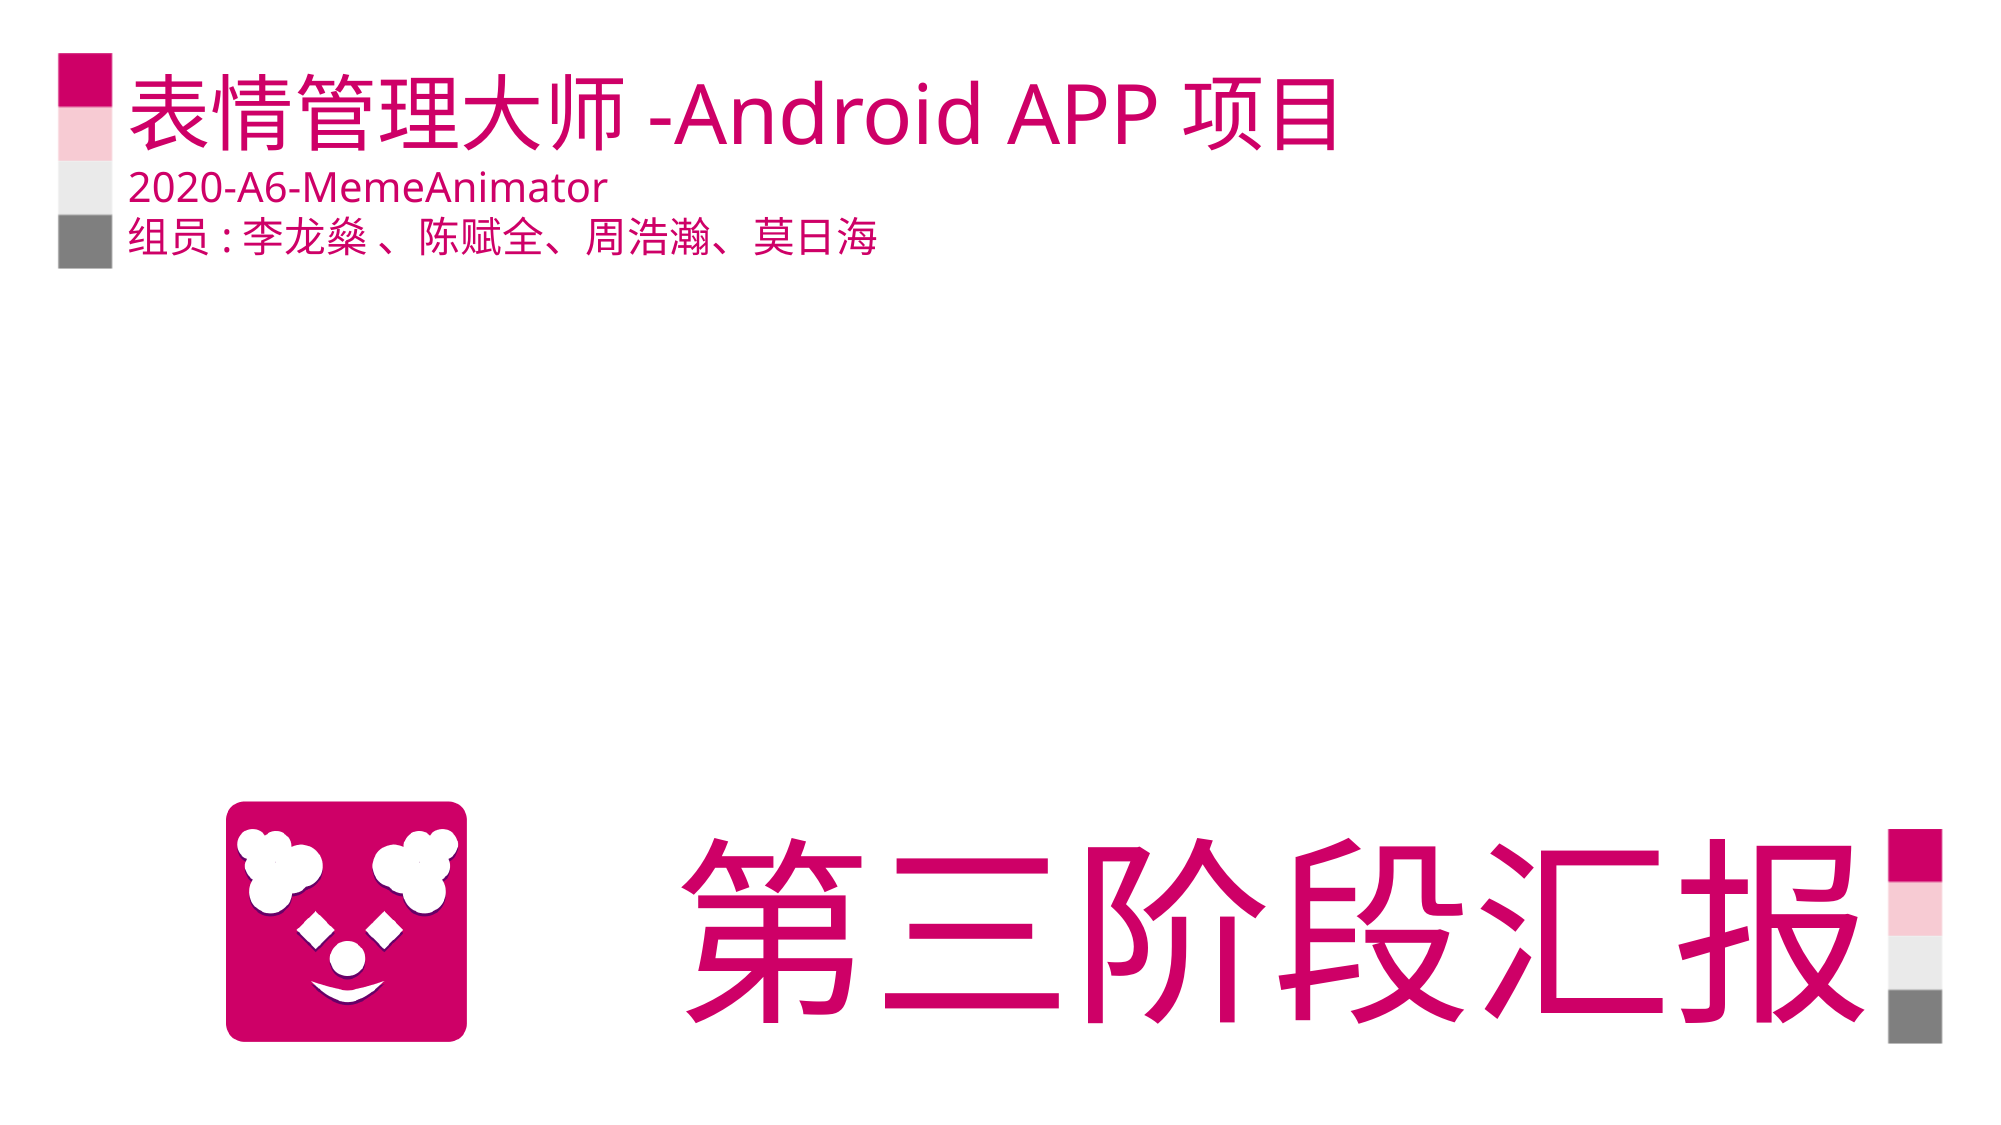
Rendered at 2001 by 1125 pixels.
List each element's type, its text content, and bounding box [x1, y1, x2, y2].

picture [57, 53, 114, 270]
picture [1887, 829, 1944, 1045]
text_box 第三阶段汇报 [523, 800, 1888, 1056]
text_box 表情管理大师-Android APP项目 [114, 53, 1776, 169]
picture [224, 800, 468, 1045]
text_box 2020-A6-MemeAnimator 组员:李龙燊 、陈赋全、周浩瀚、莫日海 [114, 153, 935, 268]
